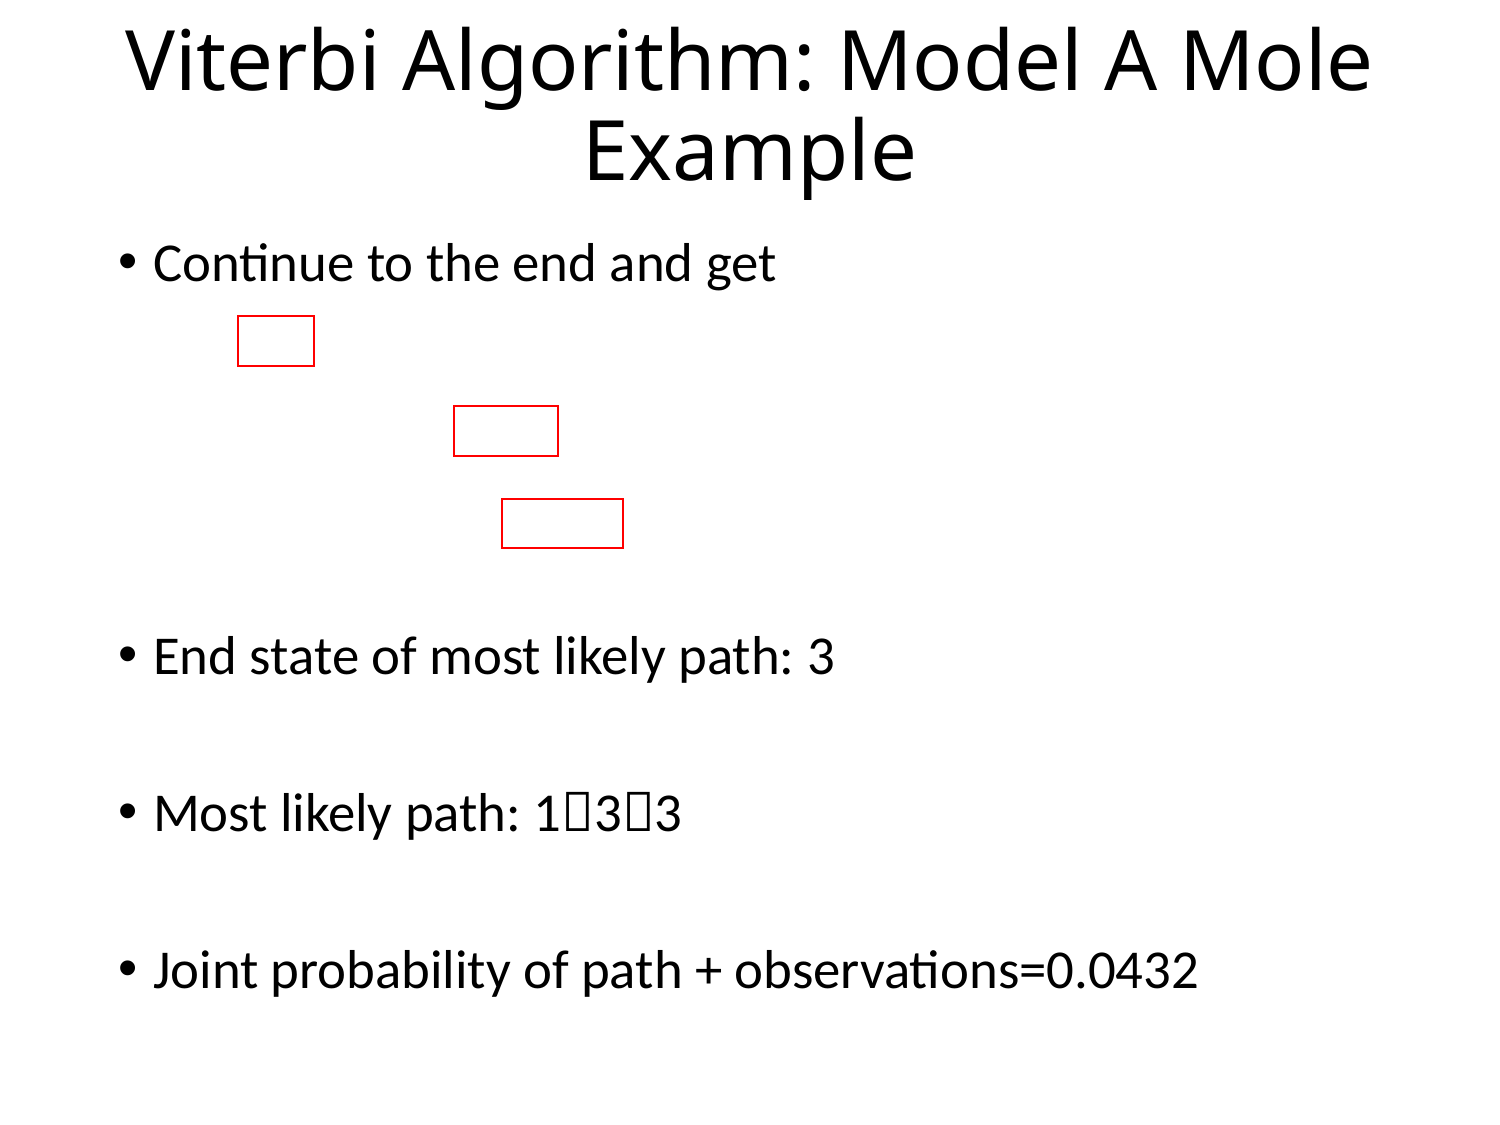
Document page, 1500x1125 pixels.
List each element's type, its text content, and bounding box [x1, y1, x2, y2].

text_box [453, 405, 559, 457]
list Continue to the end and get End state of most likely path: 3 Most likely path: 133 Joint probability of path + observations=0.0432 [103, 226, 1397, 1014]
title Viterbi Algorithm: Model A Mole Example [0, 0, 1500, 218]
text_box [501, 498, 624, 549]
text_box [237, 315, 315, 367]
